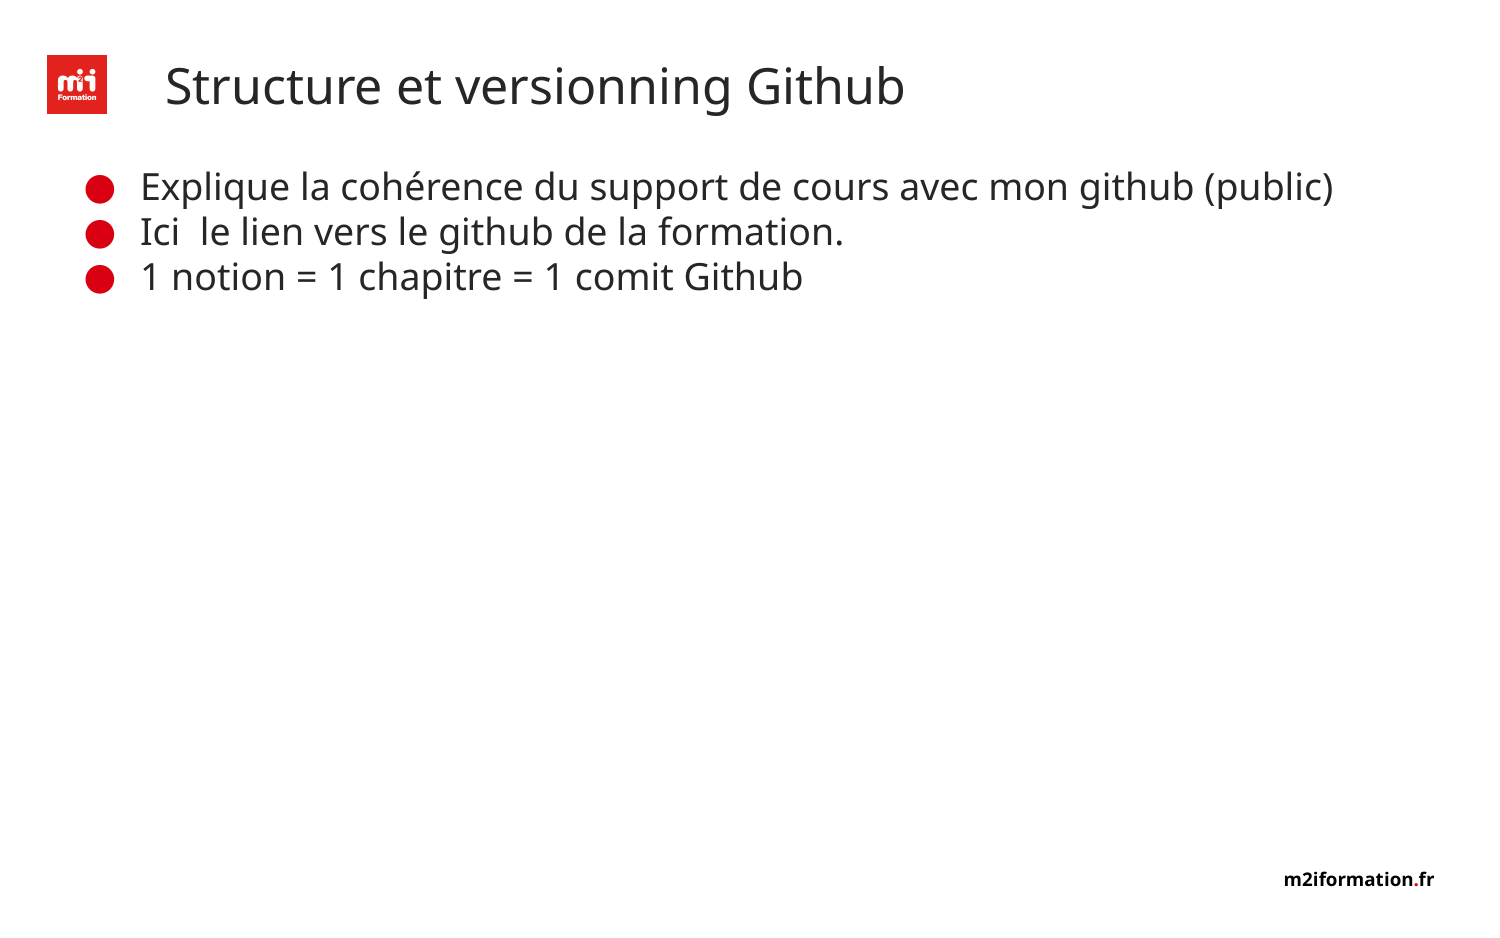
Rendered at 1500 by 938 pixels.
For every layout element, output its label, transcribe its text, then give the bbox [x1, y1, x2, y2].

list Explique la cohérence du support de cours avec mon github (public) Ici le lien vers le github de la formation. 1 notion = 1 chapitre = 1 comit Github [49, 155, 1451, 859]
picture [47, 55, 107, 114]
title Structure et versionning Github [150, 45, 1451, 124]
